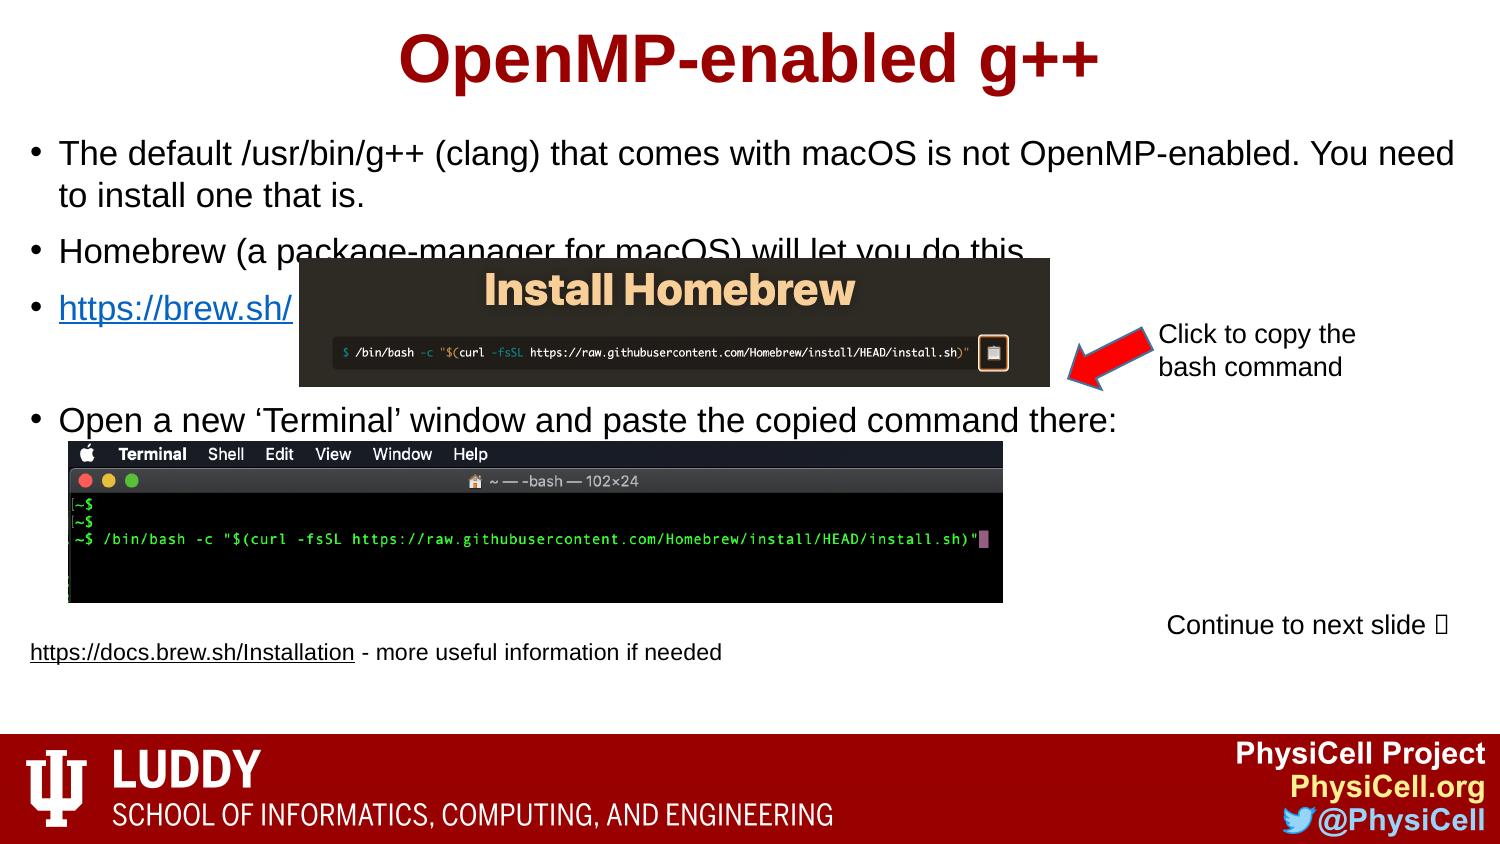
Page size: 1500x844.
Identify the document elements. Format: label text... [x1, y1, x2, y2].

picture [0, 739, 1500, 844]
text_box Click to copy the bash command [1158, 316, 1366, 382]
title OpenMP-enabled g++ [0, 0, 1500, 121]
picture [68, 441, 1003, 603]
list The default /usr/bin/g++ (clang) that comes with macOS is not OpenMP-enabled. You need to install one that is. Homebrew (a package-manager for macOS) will let you do this. https://brew.sh/ Open a new ‘Terminal’ window and paste the copied command there: https://docs.brew.sh/Installation - more useful information if needed [0, 123, 1500, 739]
text_box Continue to next slide  [1166, 607, 1492, 641]
text_box [1066, 326, 1155, 392]
picture [299, 258, 1050, 387]
